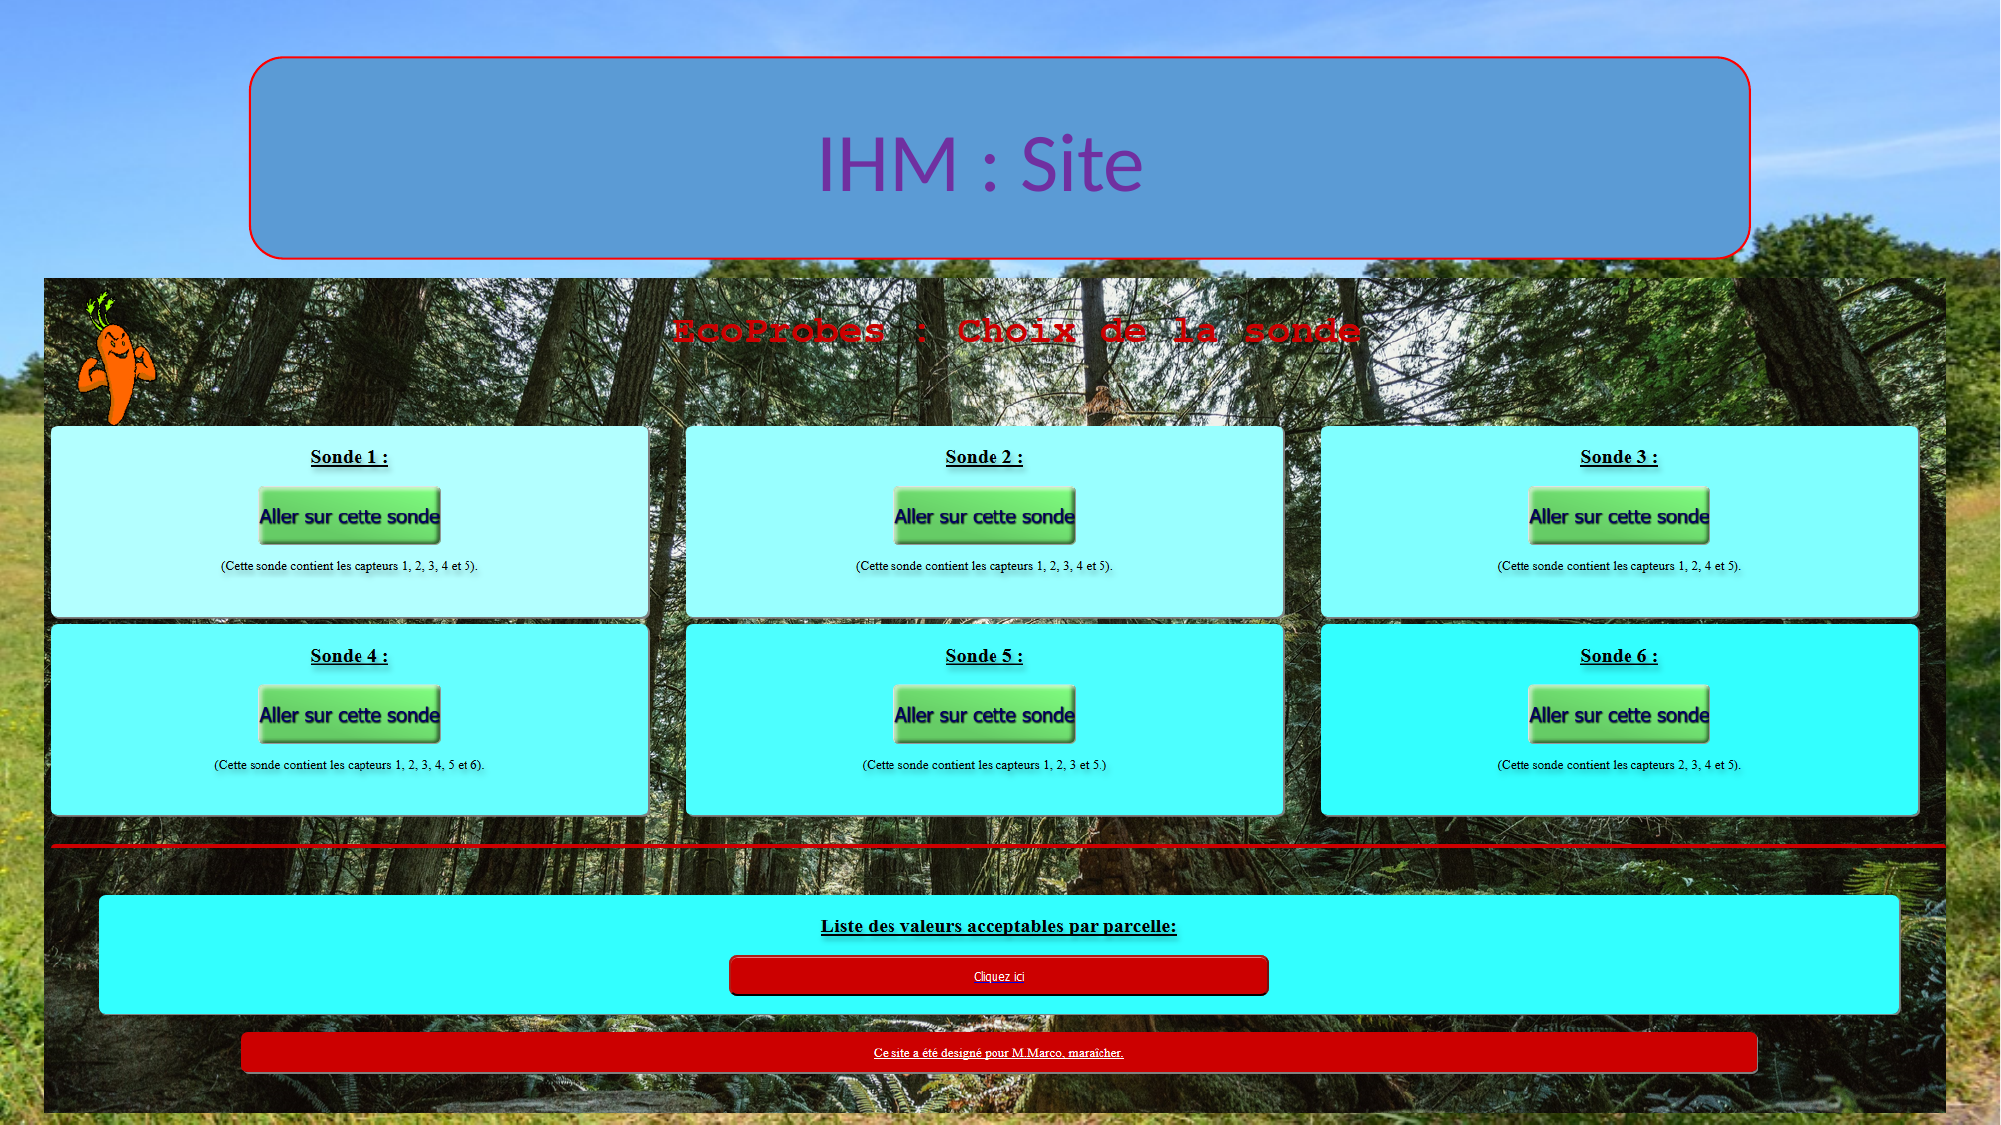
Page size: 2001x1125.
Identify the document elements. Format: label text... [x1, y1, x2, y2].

text_box IHM : Site [248, 56, 1751, 260]
picture [0, 0, 2001, 1125]
